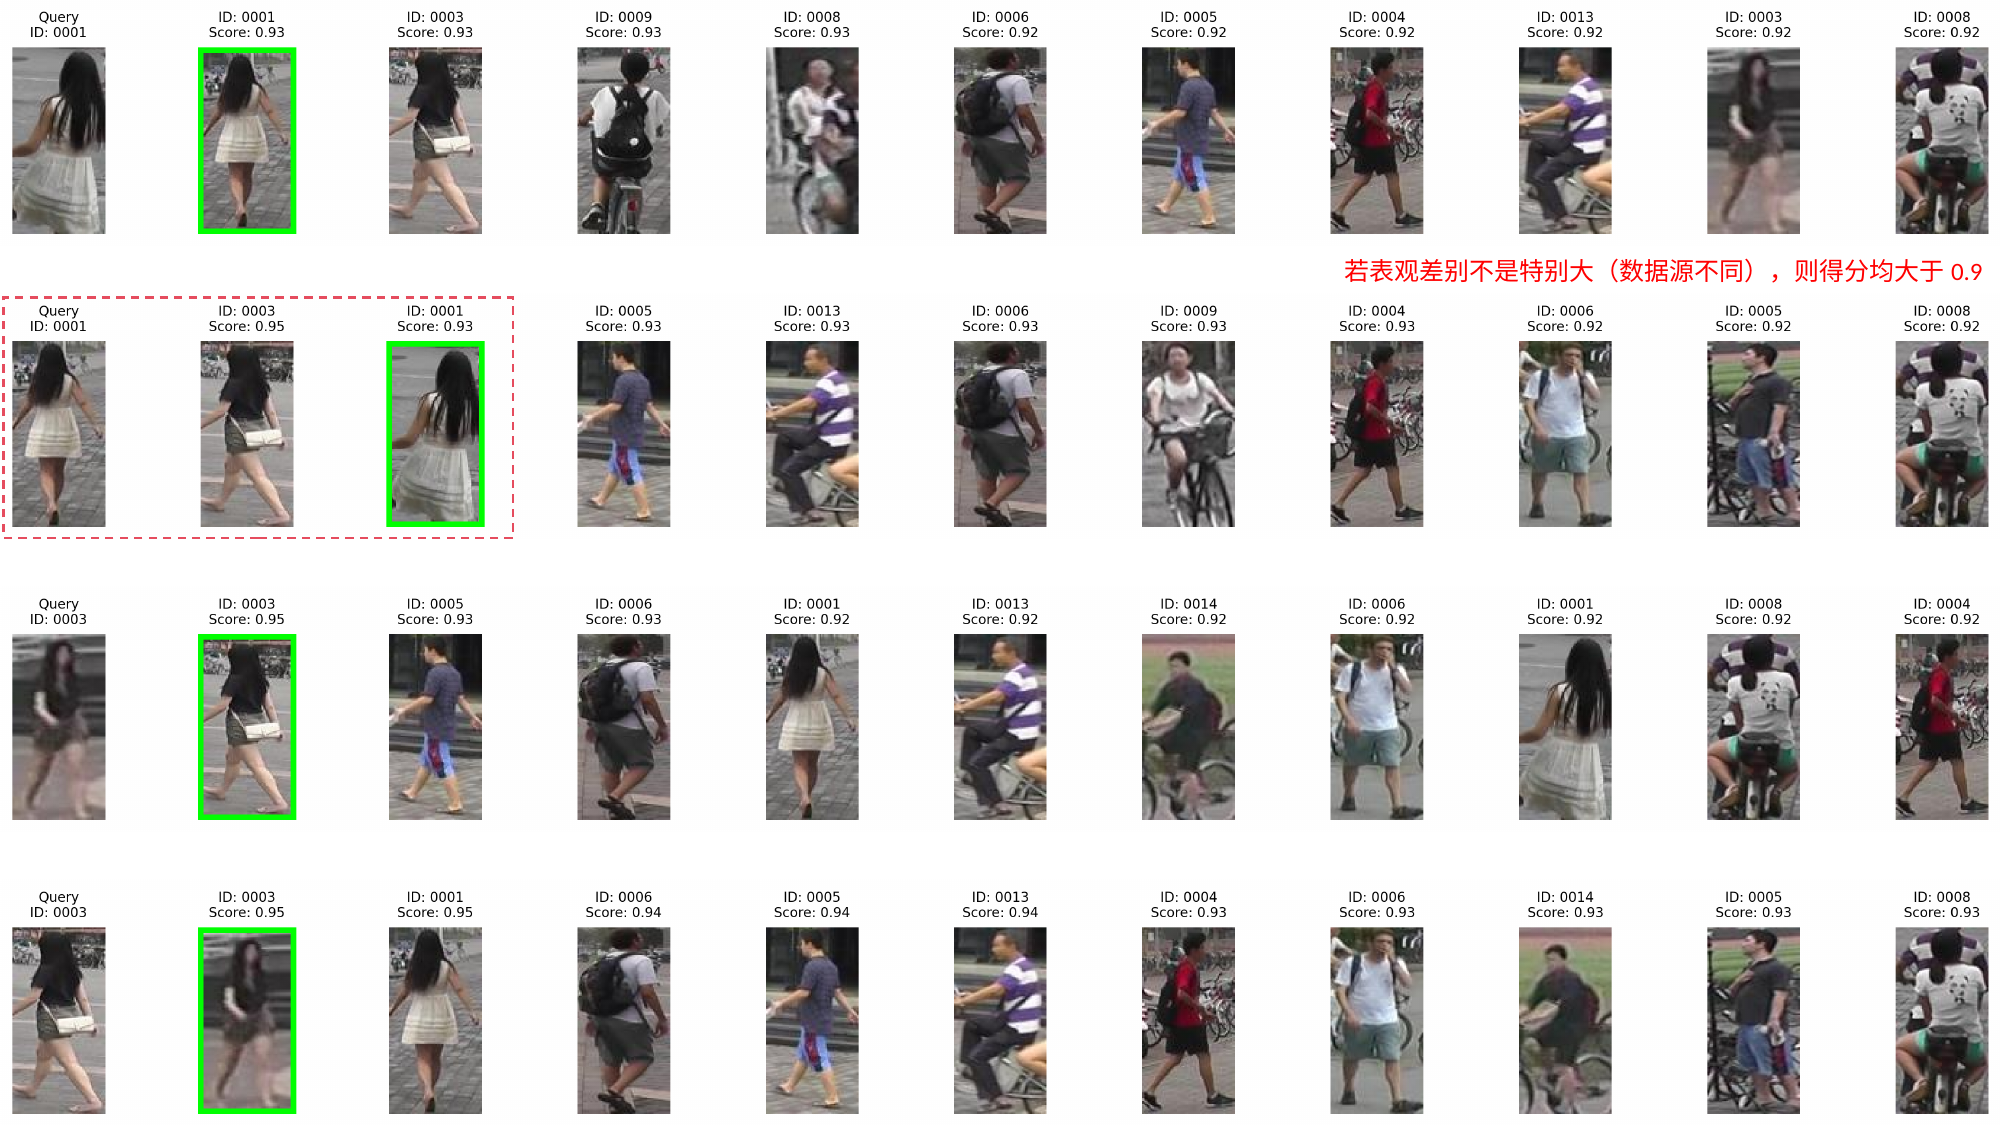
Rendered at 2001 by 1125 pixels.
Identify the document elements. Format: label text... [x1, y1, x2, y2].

picture [0, 0, 2000, 246]
picture [0, 879, 2000, 1125]
picture [0, 292, 2000, 540]
picture [0, 585, 2000, 833]
text_box 若表观差别不是特别大（数据源不同），则得分均大于0.9 [1327, 254, 2000, 287]
